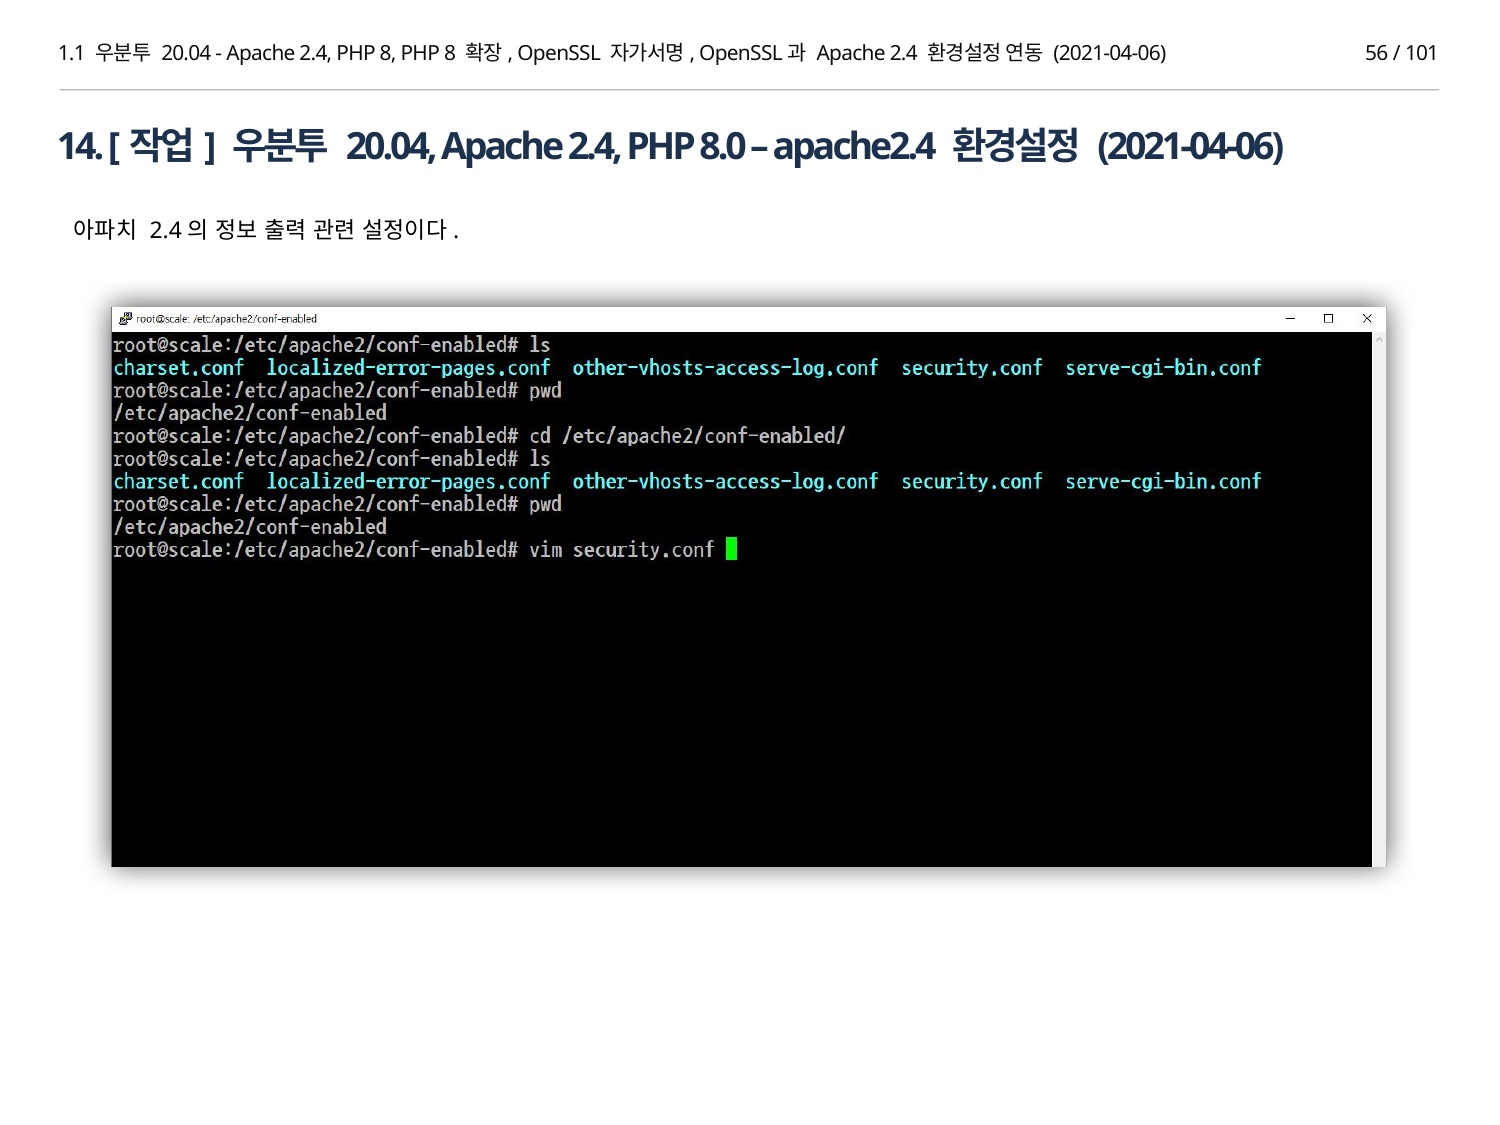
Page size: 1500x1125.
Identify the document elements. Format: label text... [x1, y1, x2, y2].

picture [111, 306, 1387, 867]
text_box 1.1 우분투 20.04 - Apache 2.4, PHP 8, PHP 8 확장, OpenSSL 자가서명, OpenSSL과 Apache 2.4 환경설정 연동 (2021-04-06) [43, 32, 1193, 72]
text_box 56 / 101 [1193, 31, 1454, 75]
text_box 아파치 2.4의 정보 출력 관련 설정이다. [59, 184, 1449, 275]
text_box 14. [작업] 우분투 20.04, Apache 2.4, PHP 8.0 – apache2.4 환경설정 (2021-04-06) [42, 114, 1439, 211]
